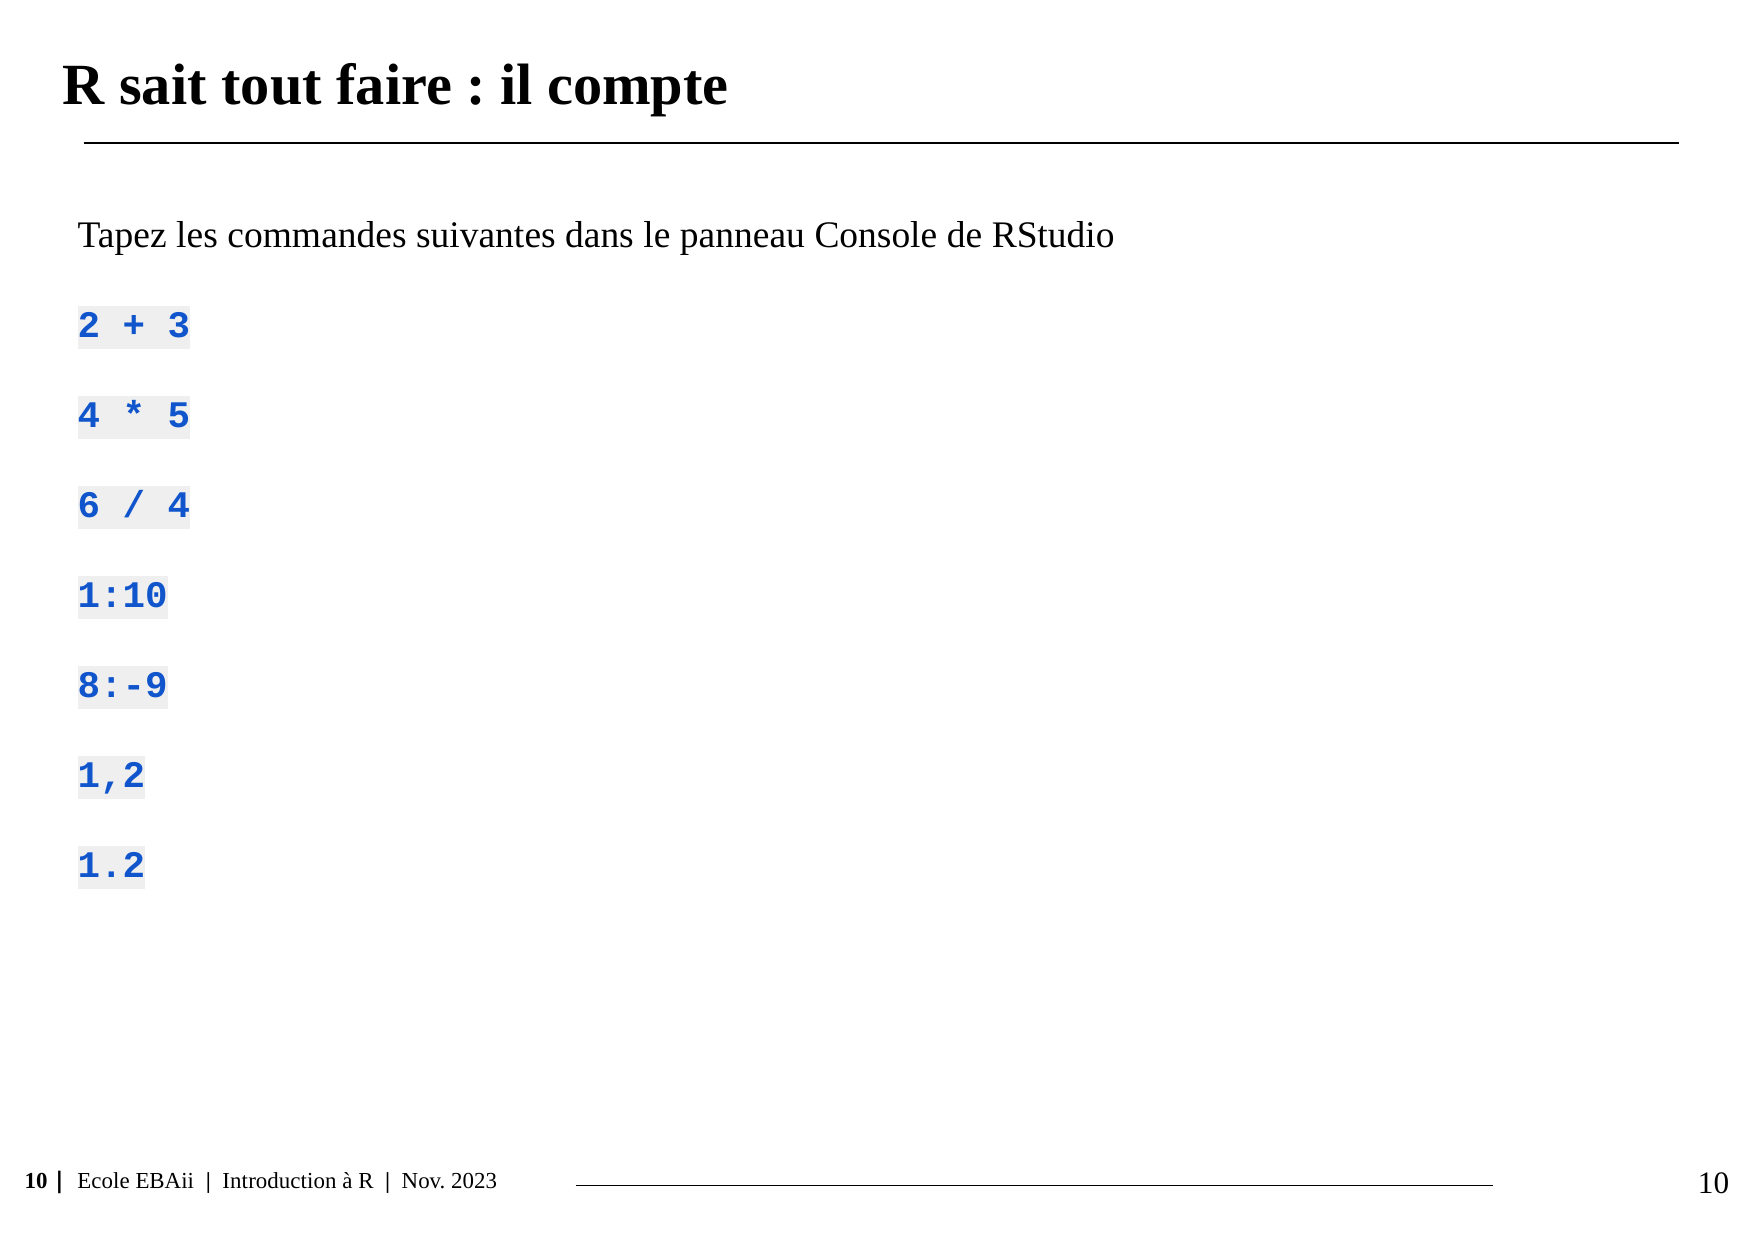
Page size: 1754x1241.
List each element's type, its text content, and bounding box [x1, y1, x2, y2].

list Tapez les commandes suivantes dans le panneau Console de RStudio 2 + 3 4 * 5 6 / 4 1:10 8:-9 1,2 1.2 [62, 194, 1692, 1152]
text_box R sait tout faire : il compte [62, 2, 1692, 160]
slide_number ‹#› [1641, 1145, 1747, 1241]
